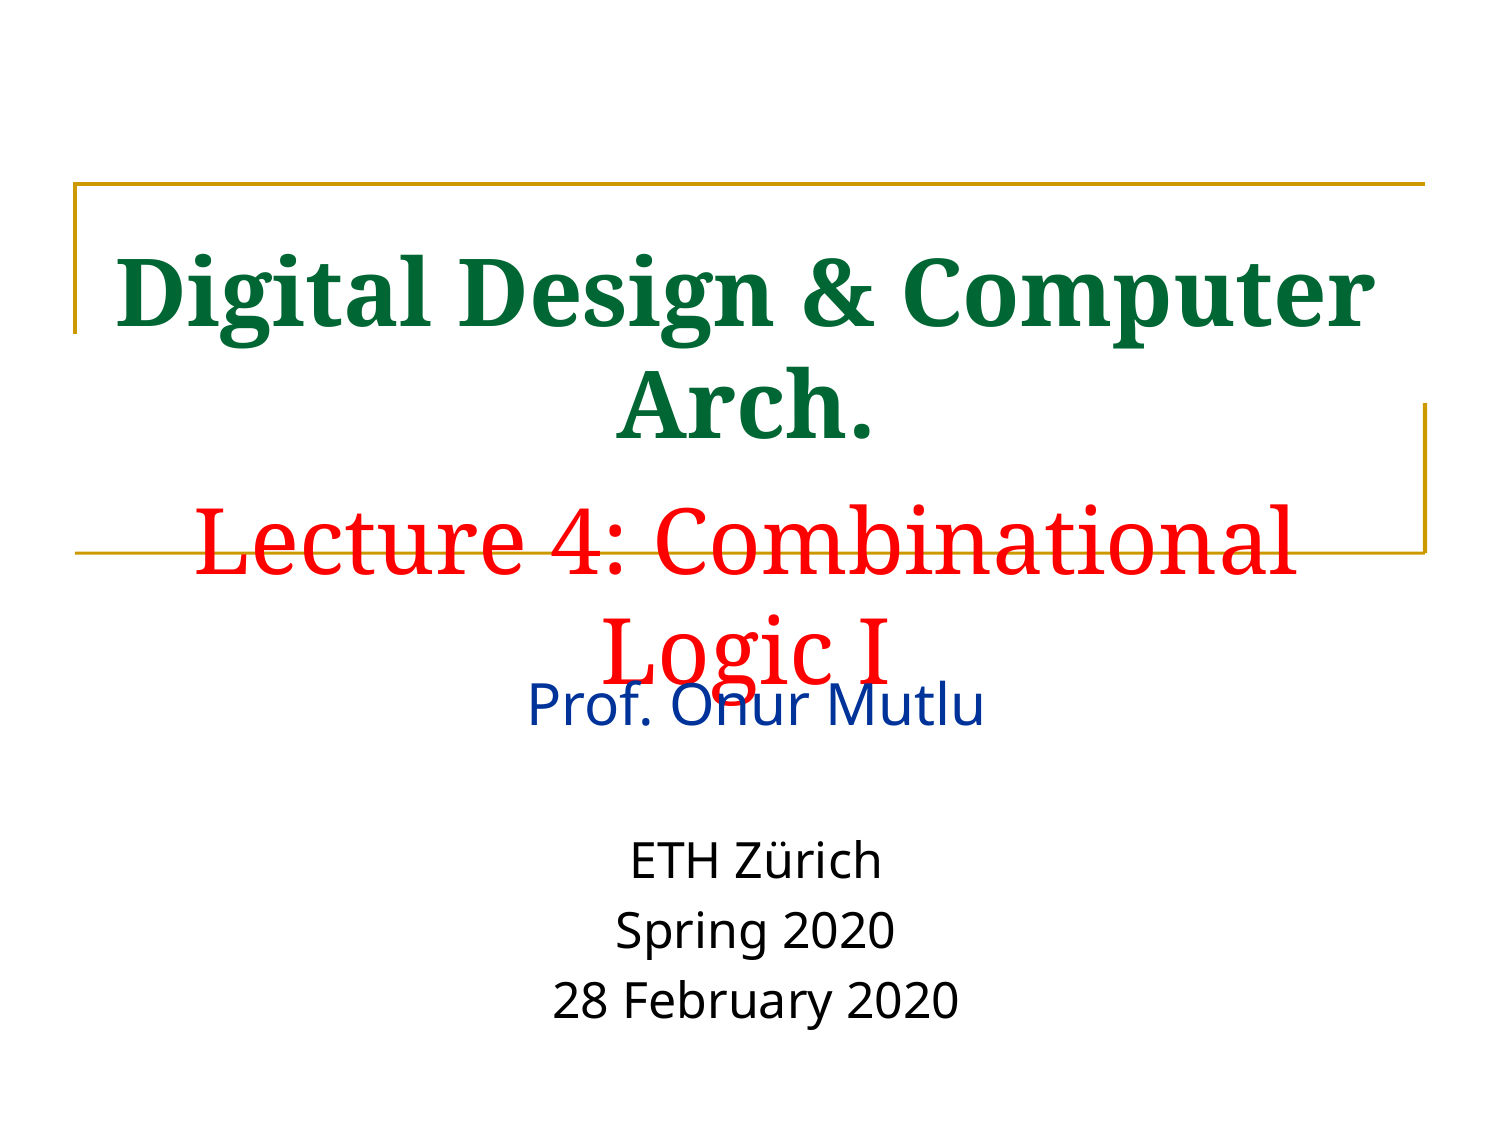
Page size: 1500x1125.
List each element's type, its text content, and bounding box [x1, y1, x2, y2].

subtitle Prof. Onur Mutlu ETH Zürich Spring 2020 28 February 2020 [112, 587, 1400, 1064]
title Digital Design & Computer Arch. Lecture 4: Combinational Logic I [54, 105, 1438, 388]
